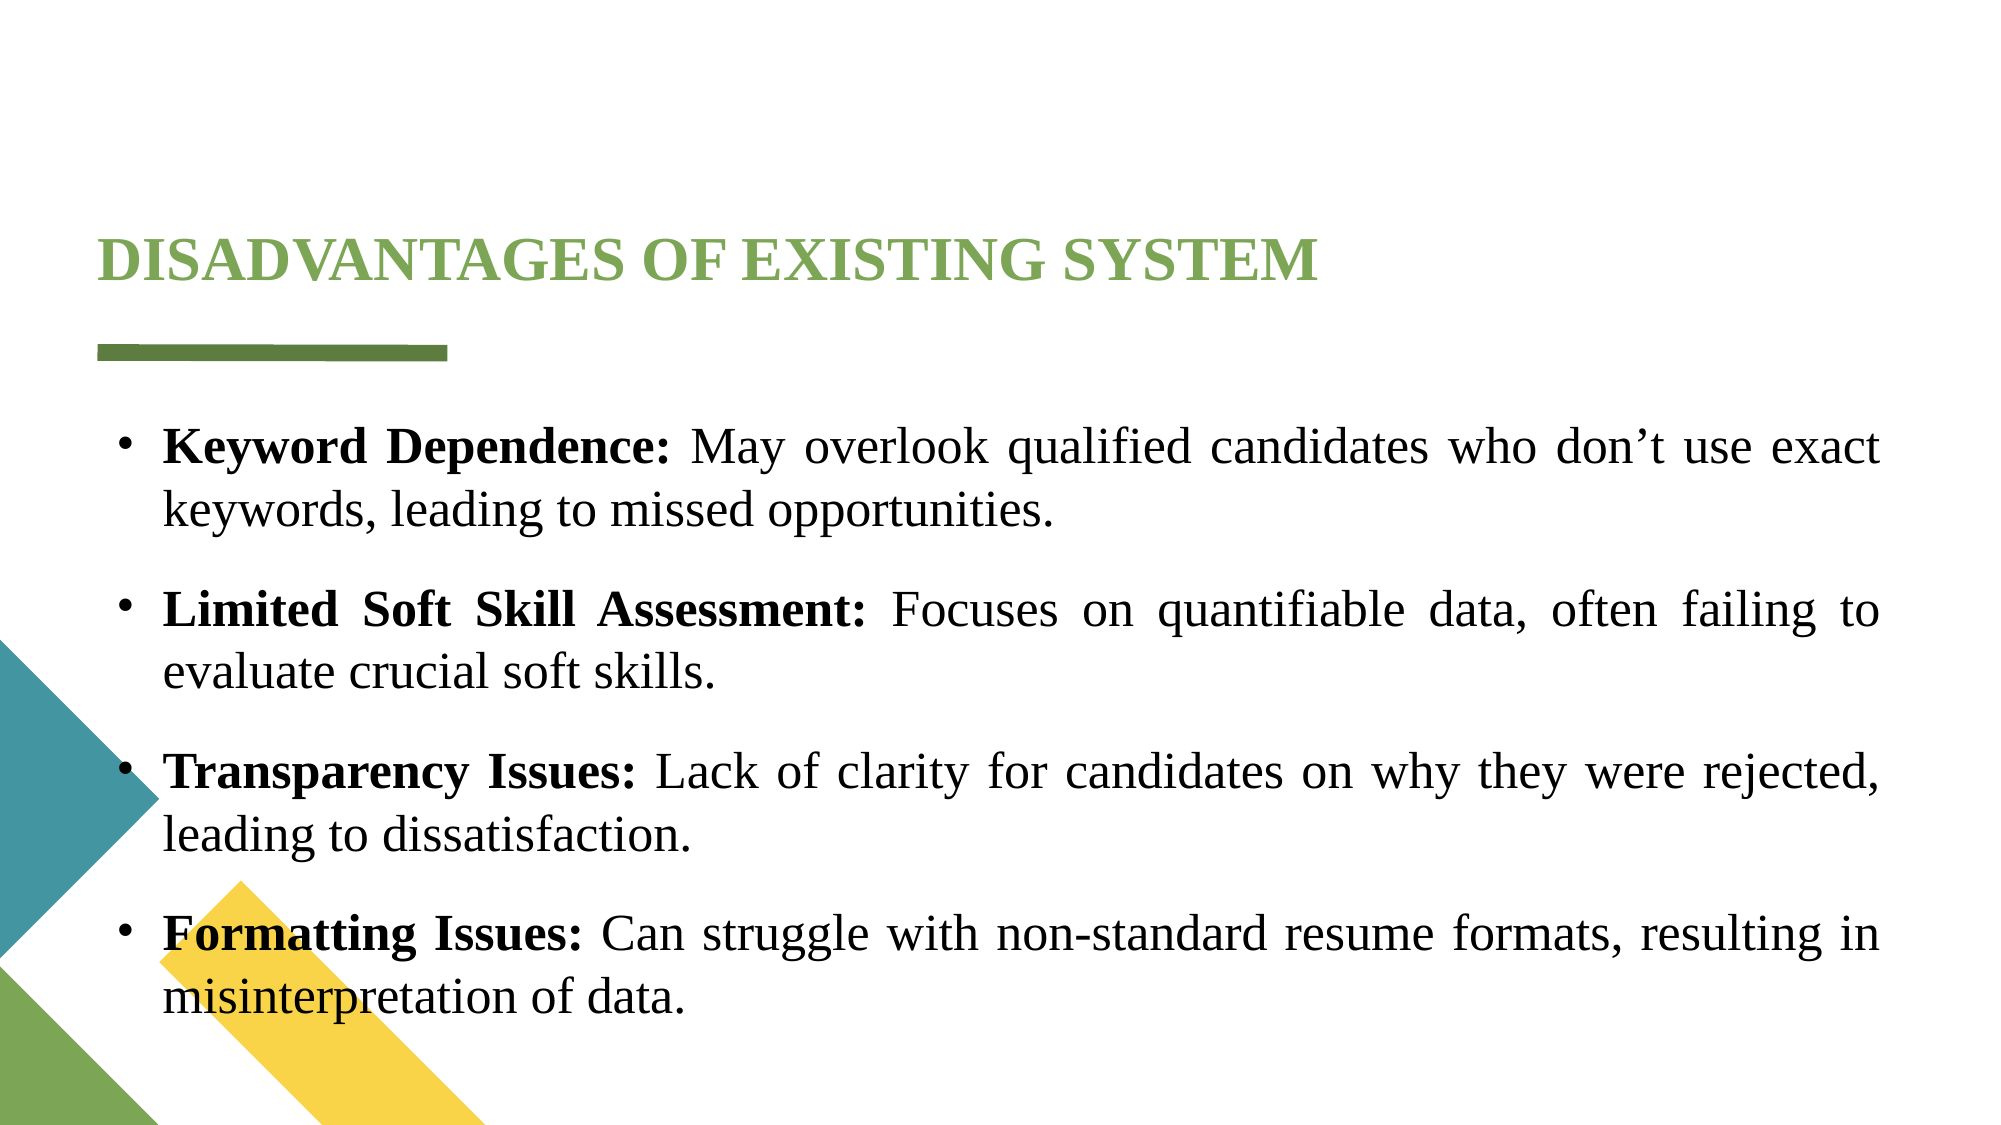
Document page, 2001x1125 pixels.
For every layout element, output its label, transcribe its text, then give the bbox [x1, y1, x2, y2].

list Keyword Dependence: May overlook qualified candidates who don’t use exact keywords, leading to missed opportunities. Limited Soft Skill Assessment: Focuses on quantifiable data, often failing to evaluate crucial soft skills. Transparency Issues: Lack of clarity for candidates on why they were rejected, leading to dissatisfaction. Formatting Issues: Can struggle with non-standard resume formats, resulting in misinterpretation of data. [116, 374, 1882, 1076]
title DISADVANTAGES OF EXISTING SYSTEM [97, 16, 1882, 293]
